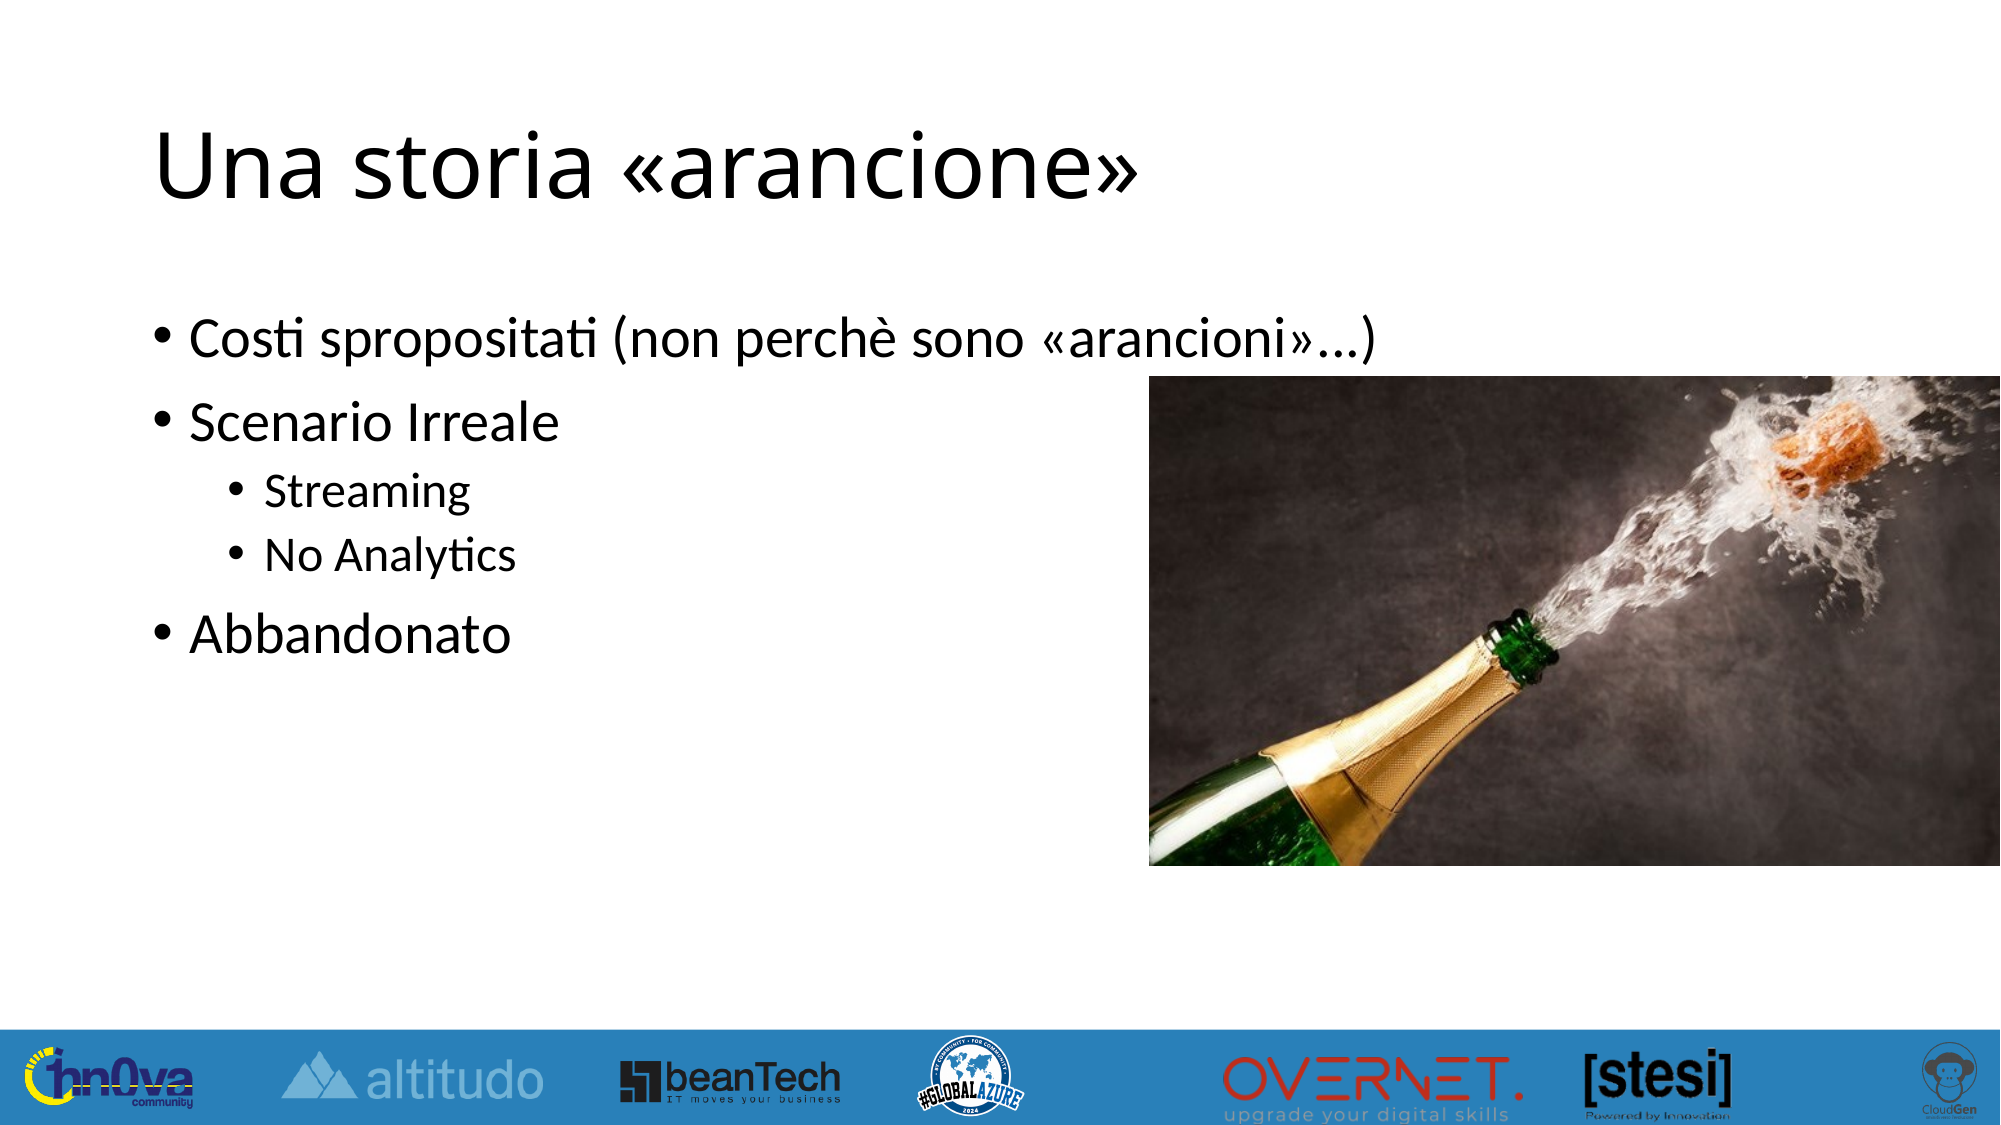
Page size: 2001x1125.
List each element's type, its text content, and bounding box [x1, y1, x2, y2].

picture [1206, 1027, 1751, 1125]
picture [264, 1026, 864, 1125]
picture [905, 1030, 1028, 1125]
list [1149, 376, 2000, 867]
list Costi spropositati (non perchè sono «arancioni»...) Scenario Irreale Streaming No Analytics Abbandonato [137, 299, 1863, 1014]
picture [22, 1042, 199, 1114]
picture [1912, 1034, 1985, 1125]
title Una storia «arancione» [137, 59, 1863, 278]
